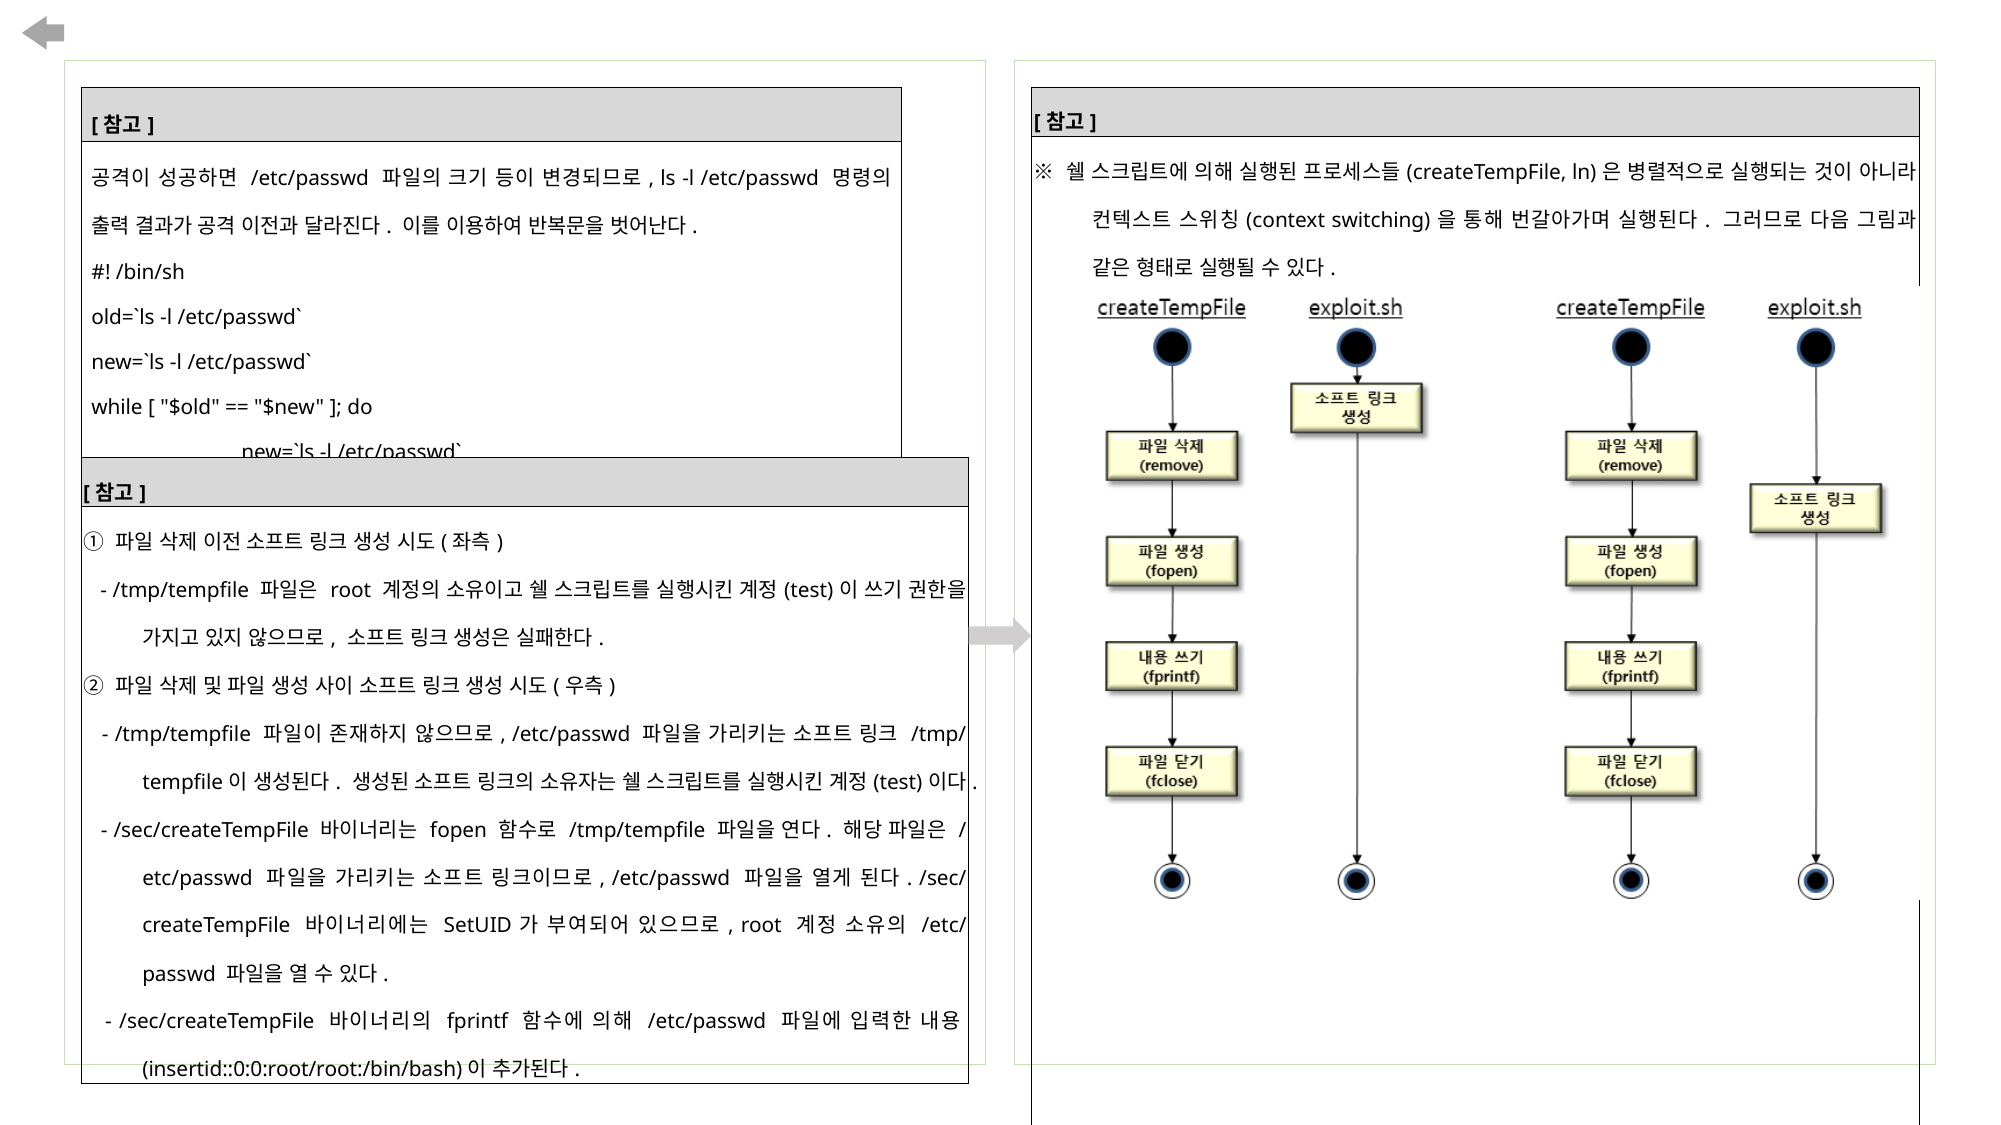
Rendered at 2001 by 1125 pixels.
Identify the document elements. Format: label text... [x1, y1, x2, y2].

table_cell ※ 쉘 스크립트에 의해 실행된 프로세스들(createTempFile, ln)은 병렬적으로 실행되는 것이 아니라 컨텍스트 스위칭(context switching)을 통해 번갈아가며 실행된다. 그러므로 다음 그림과 같은 형태로 실행될 수 있다. [1032, 137, 1919, 1125]
text_box [967, 614, 1033, 657]
picture [1066, 286, 1920, 900]
table_header [참고] [1032, 88, 1919, 136]
table_header [참고] [82, 88, 901, 141]
text_box [20, 13, 66, 52]
table_cell 공격이 성공하면 /etc/passwd 파일의 크기 등이 변경되므로, ls -l /etc/passwd 명령의 출력 결과가 공격 이전과 달라진다. 이를 이용하여 반복문을 벗어난다. #! /bin/sh old=`ls -l /etc/passwd` new=`ls -l /etc/passwd` while [ "$old" == "$new" ]; do new=`ls -l /etc/passwd` [82, 142, 901, 457]
table_header [참고] [82, 458, 968, 506]
text_box [1014, 60, 1936, 1065]
text_box [64, 60, 986, 1065]
table_cell ① 파일 삭제 이전 소프트 링크 생성 시도(좌측) - /tmp/tempfile 파일은 root 계정의 소유이고 쉘 스크립트를 실행시킨 계정(test)이 쓰기 권한을 가지고 있지 않으므로, 소프트 링크 생성은 실패한다. ② 파일 삭제 및 파일 생성 사이 소프트 링크 생성 시도(우측) - /tmp/tempfile 파일이 존재하지 않으므로, /etc/passwd 파일을 가리키는 소프트 링크 /tmp/tempfile이 생성된다. 생성된 소프트 링크의 소유자는 쉘 스크립트를 실행시킨 계정(test)이다. - /sec/createTempFile 바이너리는 fopen 함수로 /tmp/tempfile 파일을 연다. 해당 파일은 /etc/passwd 파일을 가리키는 소프트 링크이므로, /etc/passwd 파일을 열게 된다. /sec/createTempFile 바이너리에는 SetUID가 부여되어 있으므로, root 계정 소유의 /etc/passwd 파일을 열 수 있다. - /sec/createTempFile 바이너리의 fprintf 함수에 의해 /etc/passwd 파일에 입력한 내용(insertid::0:0:root/root:/bin/bash)이 추가된다. [82, 507, 968, 1083]
